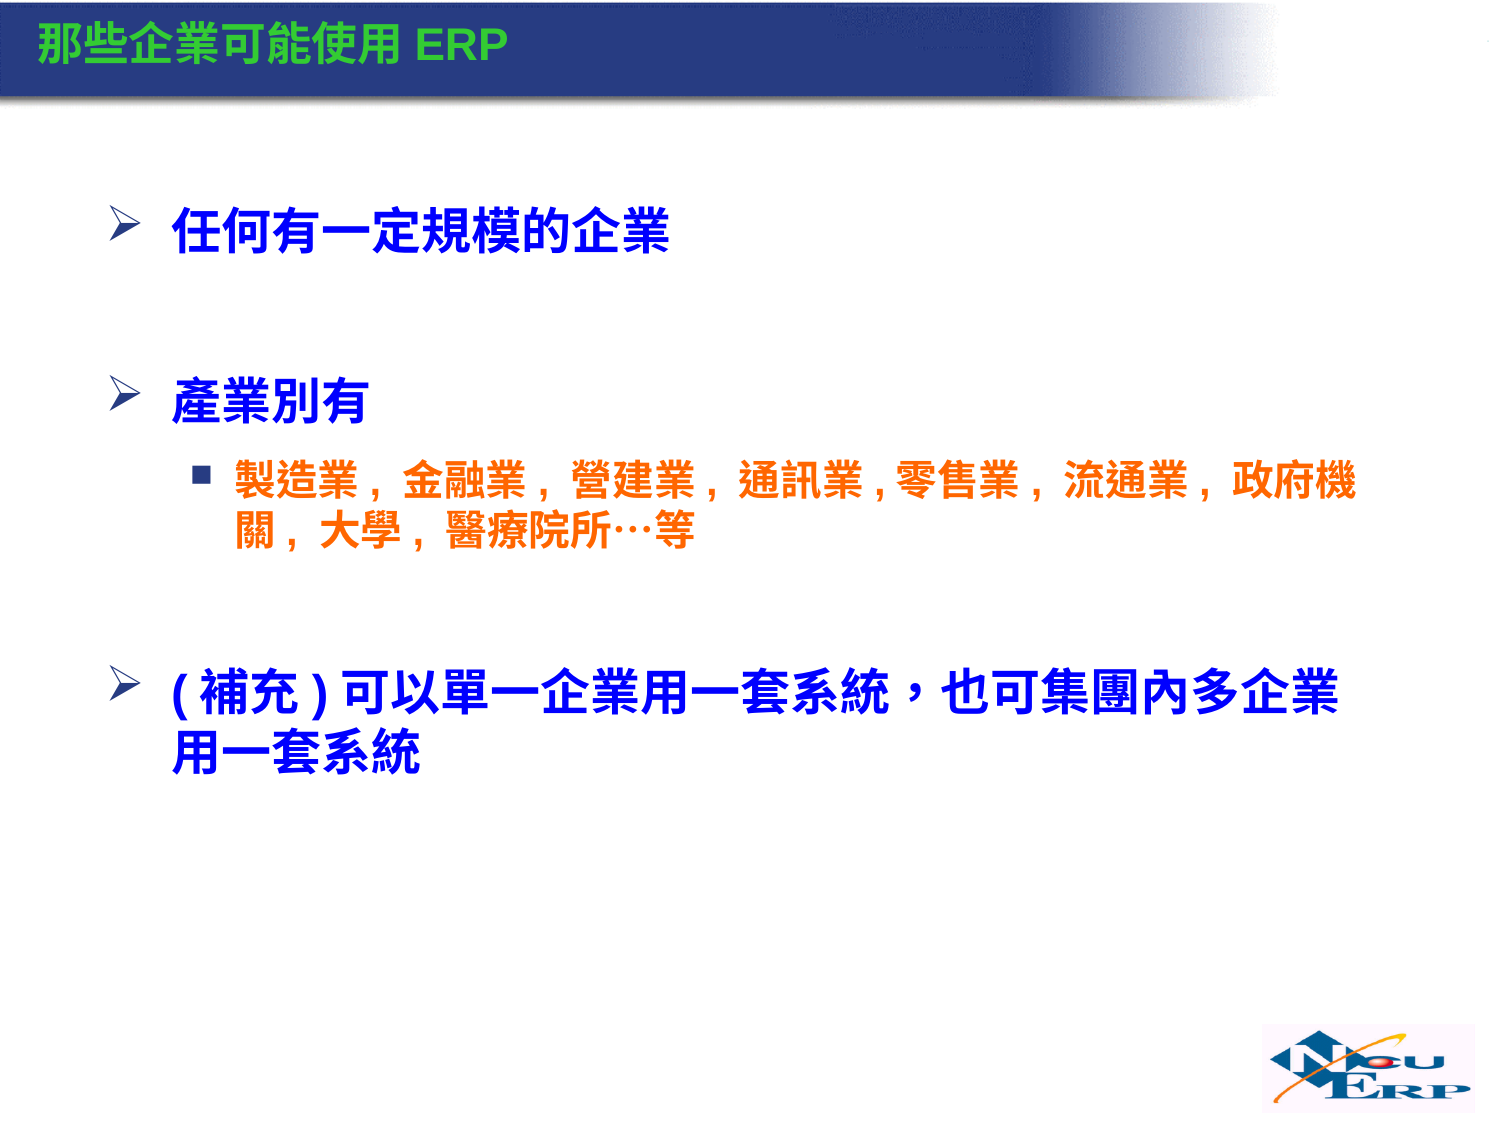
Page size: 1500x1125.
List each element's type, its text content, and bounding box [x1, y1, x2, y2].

title 那些企業可能使用ERP [37, 0, 1163, 93]
picture [0, 0, 1500, 114]
picture [1262, 1024, 1475, 1113]
list 任何有一定規模的企業 產業別有 製造業, 金融業, 營建業, 通訊業,零售業, 流通業, 政府機關, 大學, 醫療院所…等 (補充)可以單一企業用一套系統，也可集團內多企業用一套系統 [105, 199, 1381, 875]
